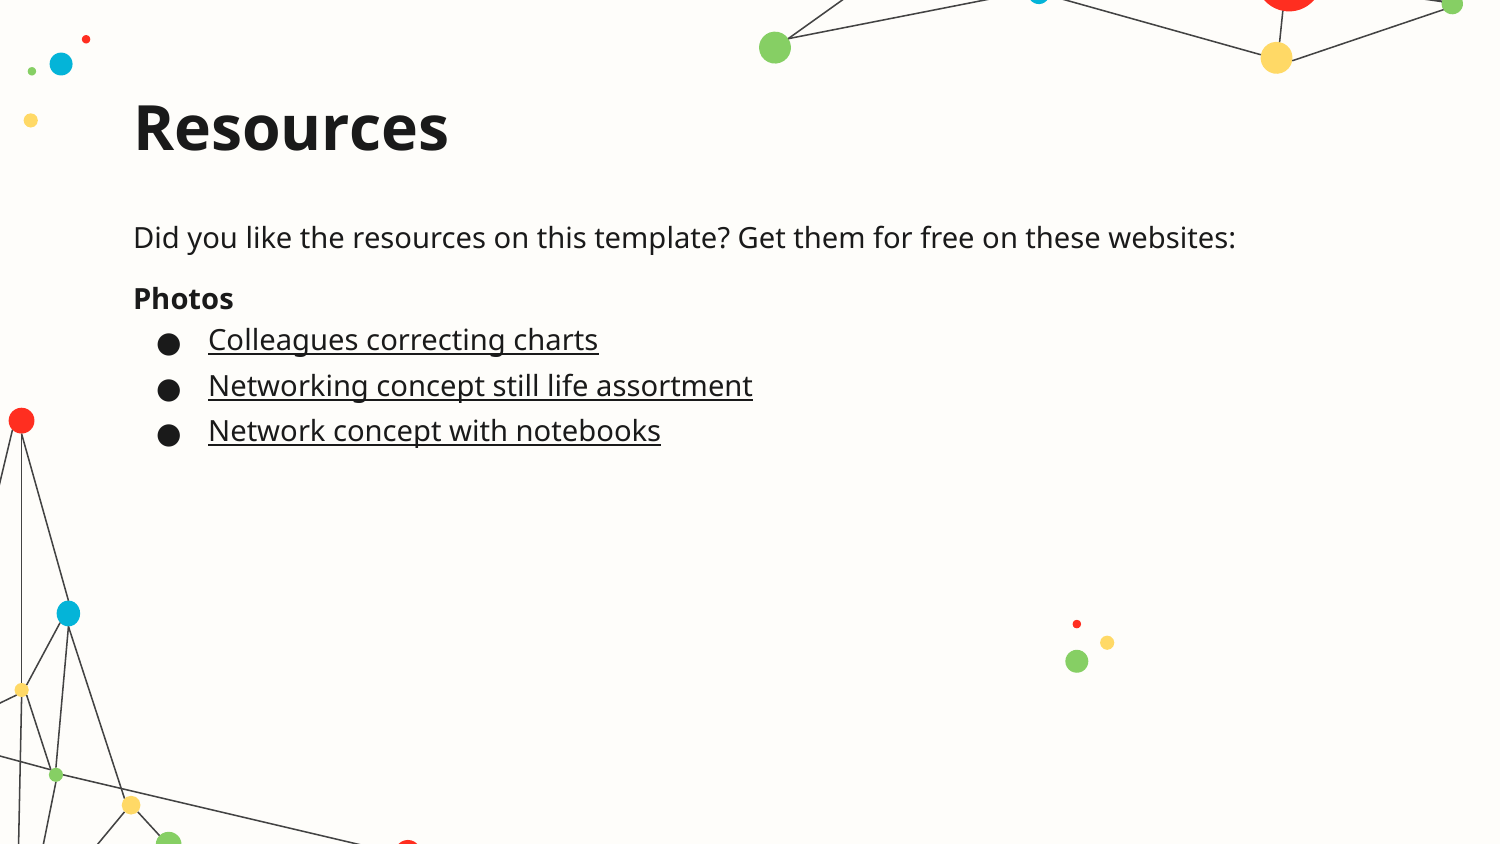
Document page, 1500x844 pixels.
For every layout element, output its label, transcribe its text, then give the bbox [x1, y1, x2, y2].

list Did you like the resources on this template? Get them for free on these websites: Photos Colleagues correcting charts Networking concept still life assortment Network concept with notebooks [118, 199, 1382, 480]
title Resources [118, 72, 1382, 167]
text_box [1065, 619, 1115, 673]
